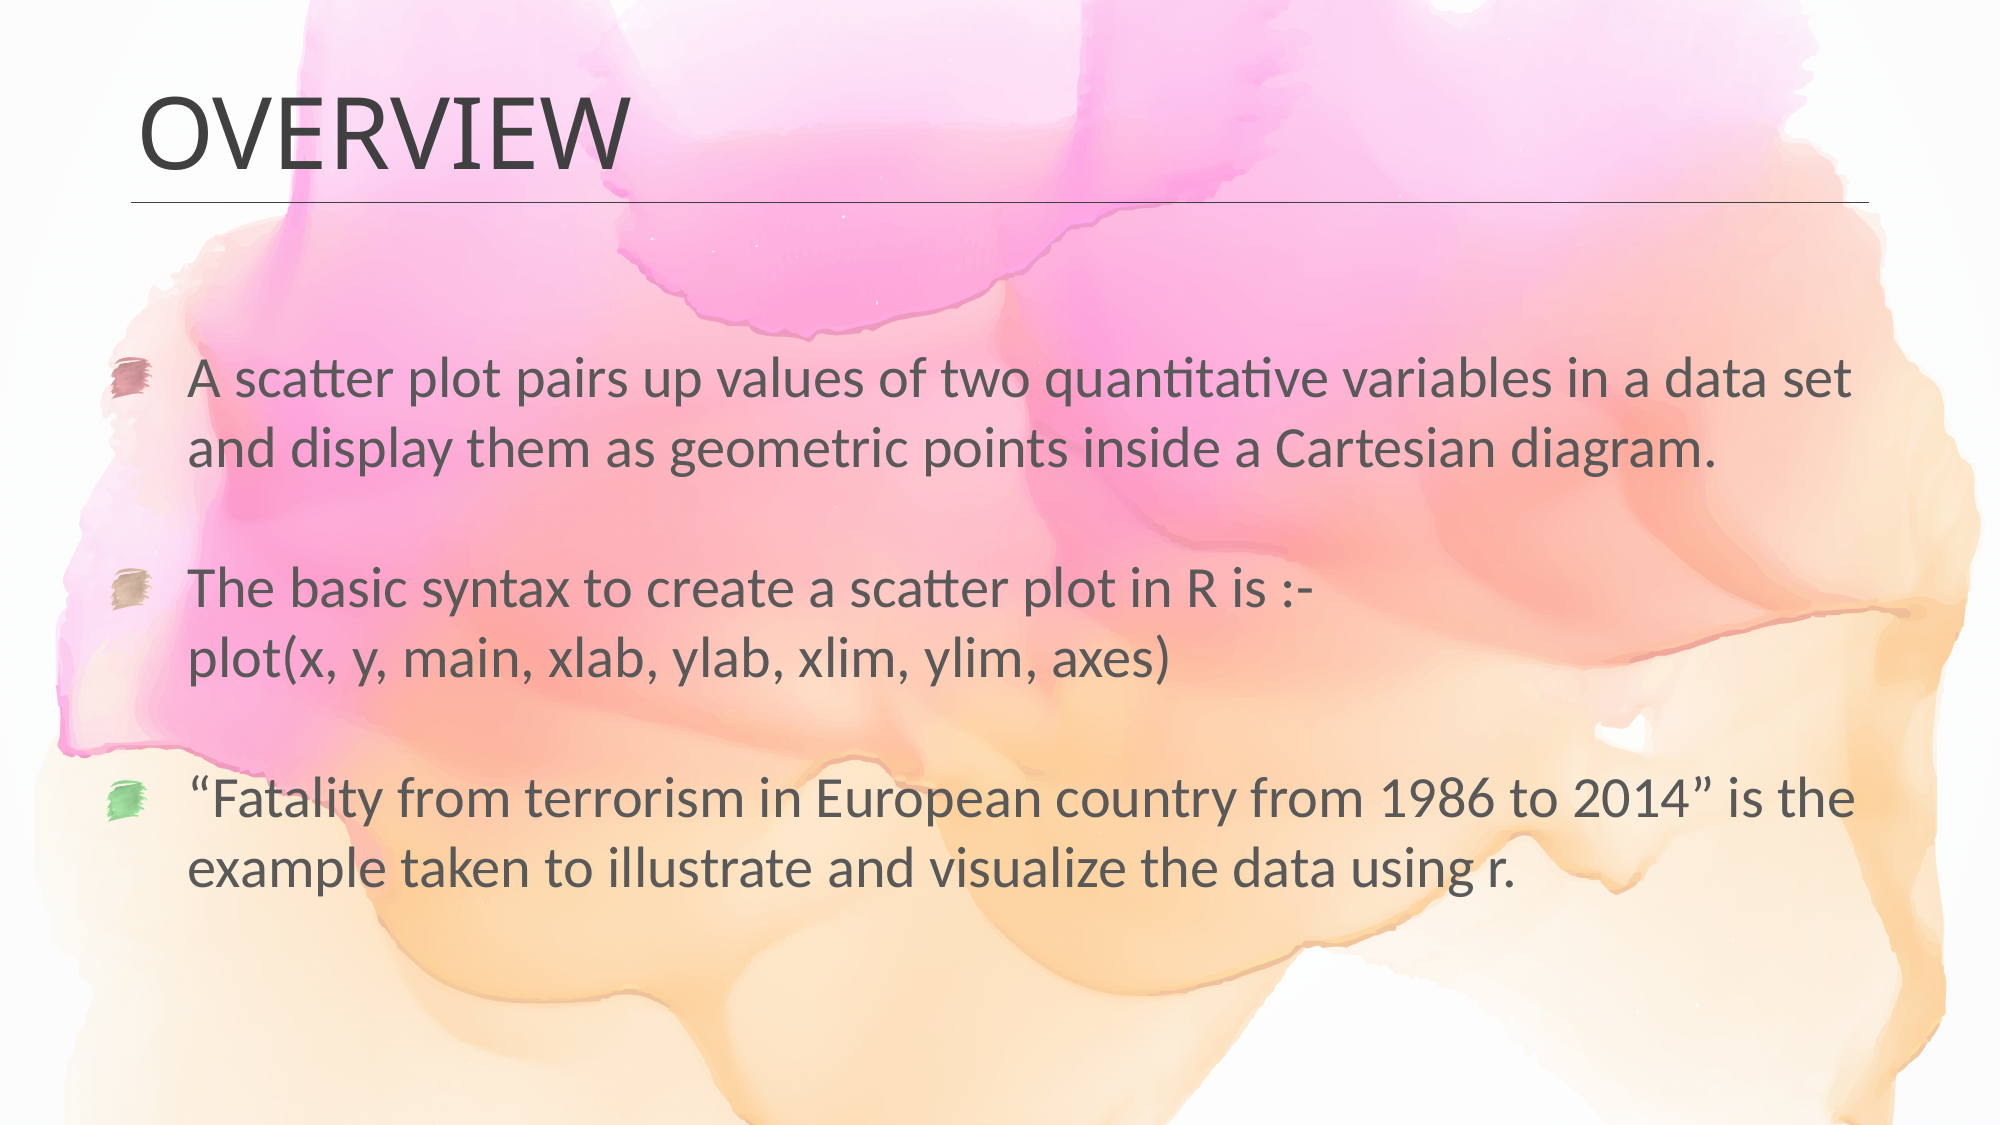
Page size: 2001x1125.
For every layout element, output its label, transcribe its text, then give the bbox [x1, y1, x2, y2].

text_box A scatter plot pairs up values of two quantitative variables in a data set and display them as geometric points inside a Cartesian diagram. The basic syntax to create a scatter plot in R is :- plot(x, y, main, xlab, ylab, xlim, ylim, axes) “Fatality from terrorism in European country from 1986 to 2014” is the example taken to illustrate and visualize the data using r. [173, 332, 1886, 907]
picture [110, 568, 152, 611]
picture [110, 357, 152, 399]
text_box OVERVIEW [121, 62, 1859, 197]
picture [106, 780, 148, 822]
